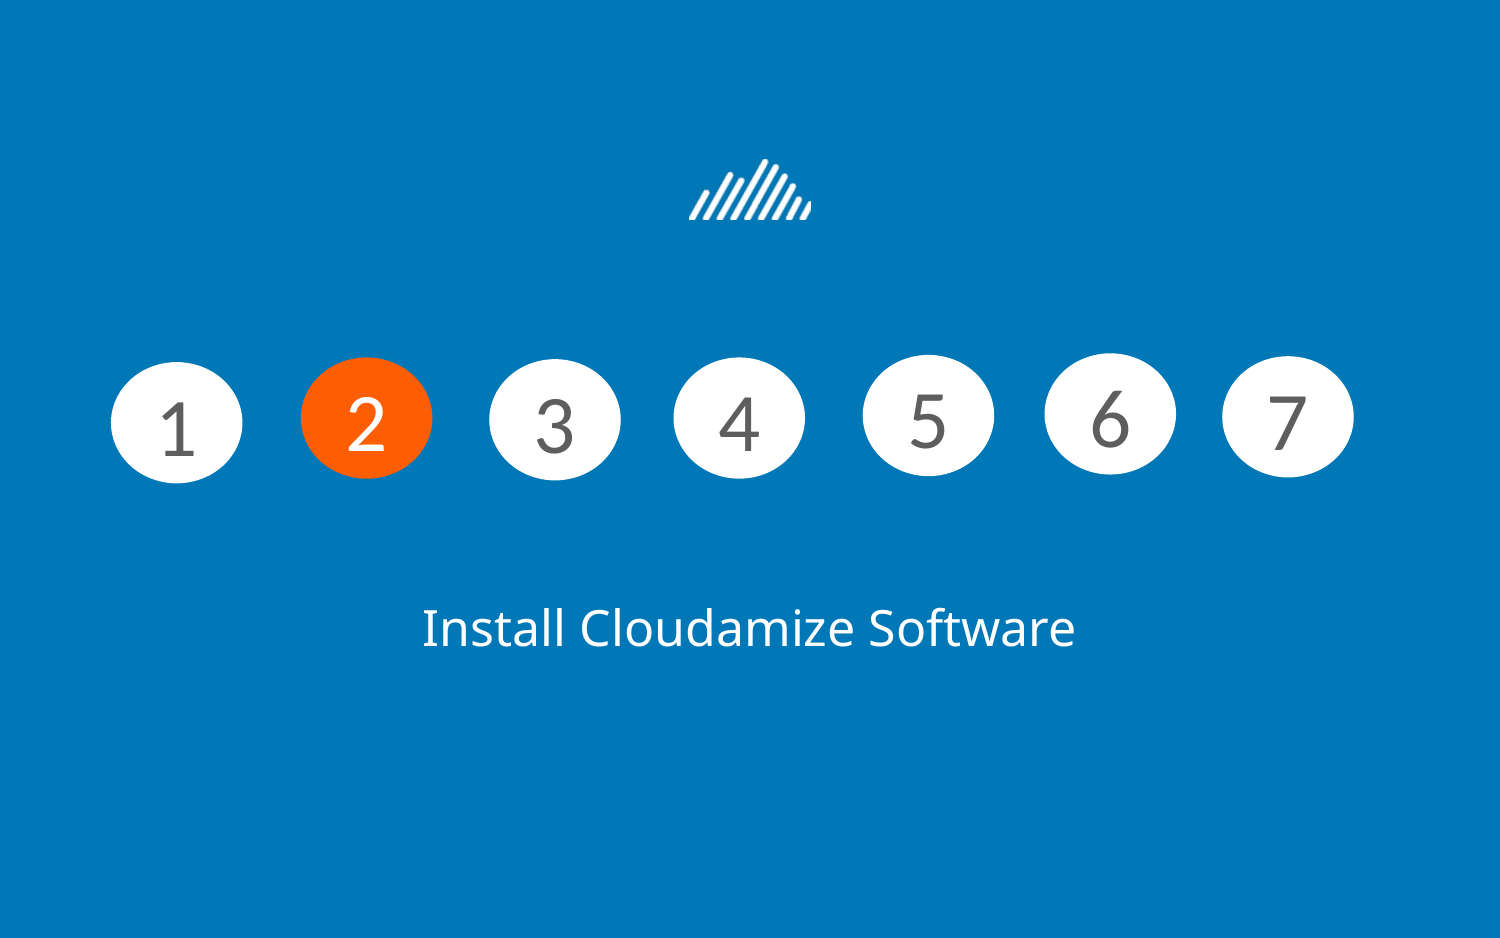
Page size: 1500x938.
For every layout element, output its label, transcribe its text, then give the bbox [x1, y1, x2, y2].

title Install Cloudamize Software [172, 233, 1328, 704]
text_box 4 [673, 357, 806, 479]
text_box 5 [862, 354, 995, 477]
text_box 7 [1222, 356, 1354, 478]
text_box 3 [489, 359, 621, 481]
text_box 1 [110, 362, 243, 484]
text_box 6 [1044, 353, 1177, 475]
text_box 2 [300, 357, 433, 479]
